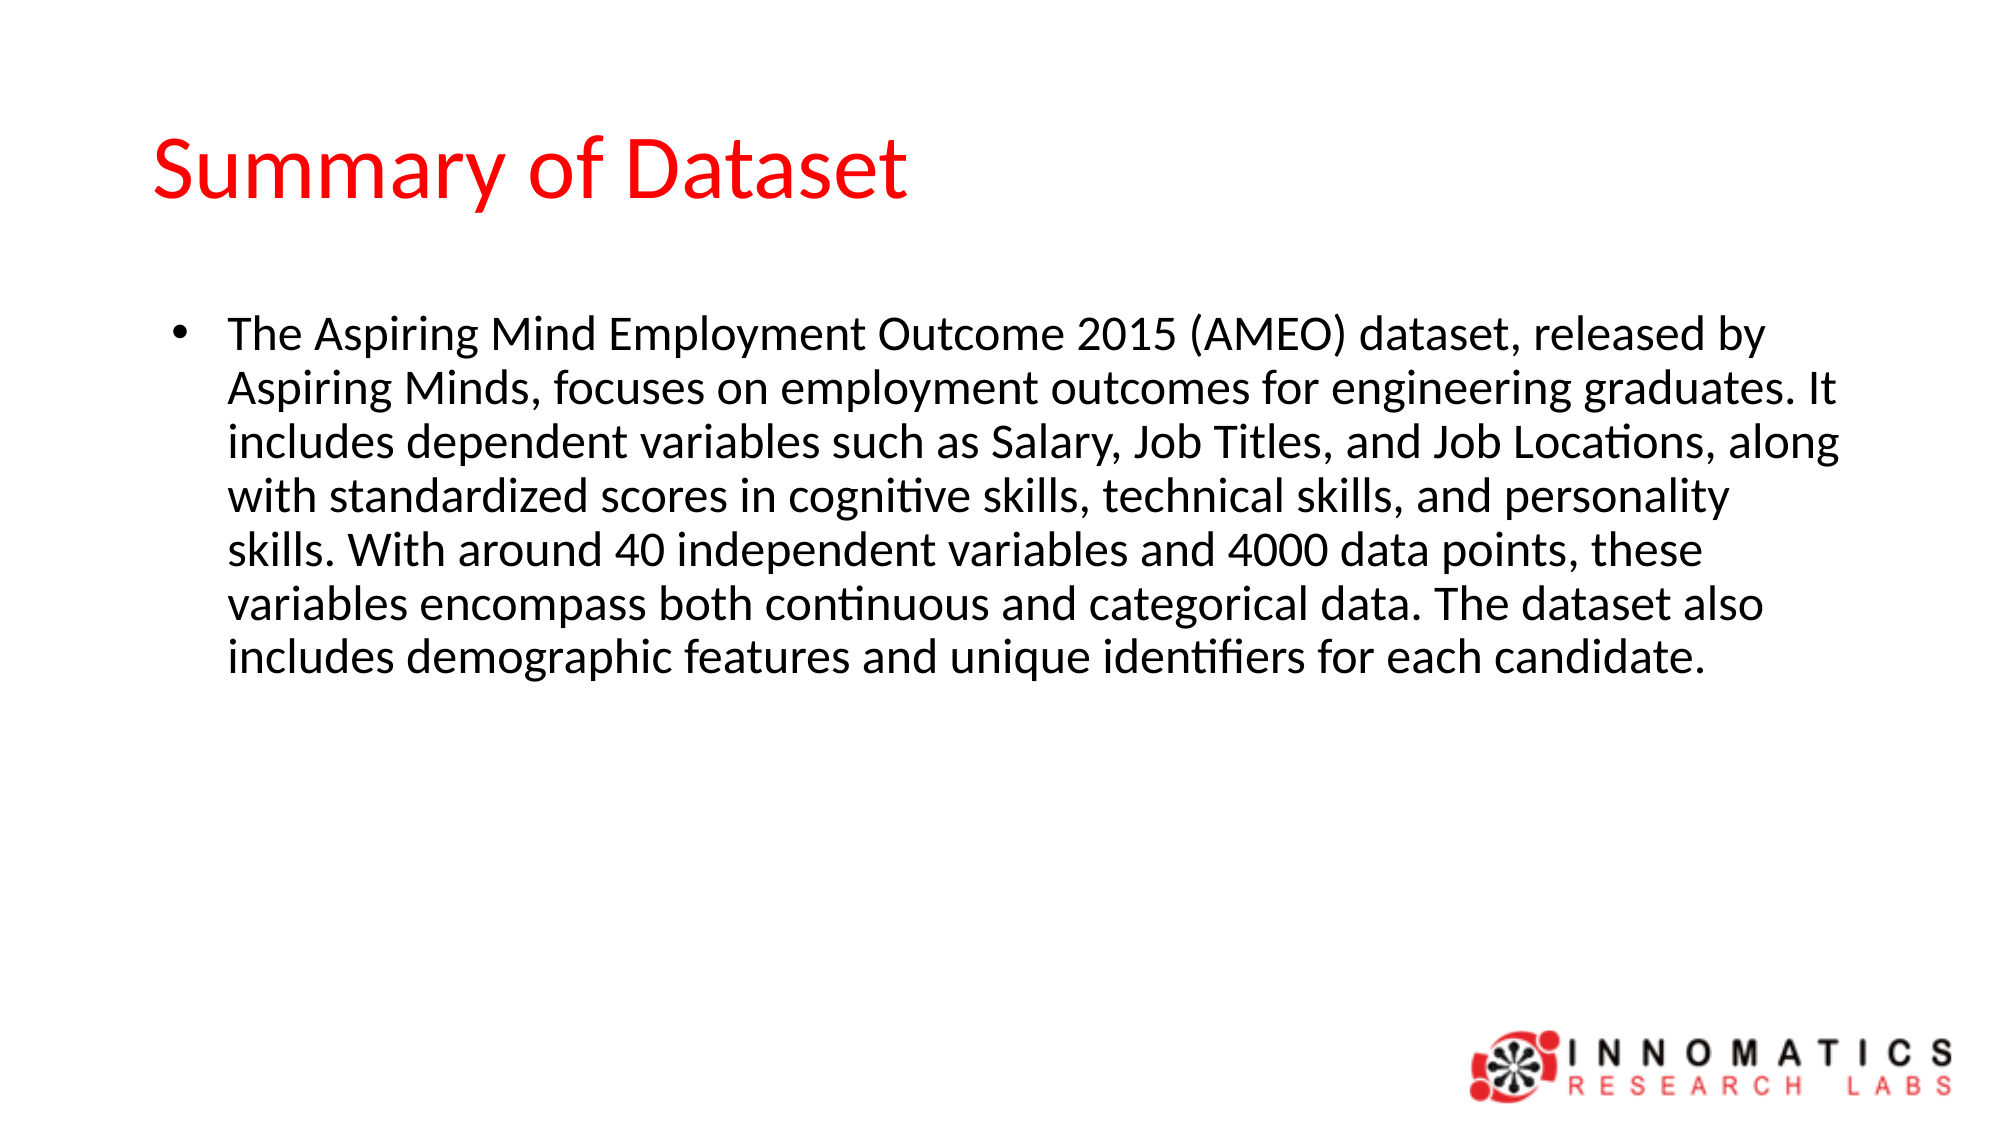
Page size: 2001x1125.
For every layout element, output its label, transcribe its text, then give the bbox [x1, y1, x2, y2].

title Summary of Dataset [137, 59, 1863, 278]
picture [1445, 1014, 1975, 1125]
list The Aspiring Mind Employment Outcome 2015 (AMEO) dataset, released by Aspiring Minds, focuses on employment outcomes for engineering graduates. It includes dependent variables such as Salary, Job Titles, and Job Locations, along with standardized scores in cognitive skills, technical skills, and personality skills. With around 40 independent variables and 4000 data points, these variables encompass both continuous and categorical data. The dataset also includes demographic features and unique identifiers for each candidate. [137, 299, 1863, 1014]
